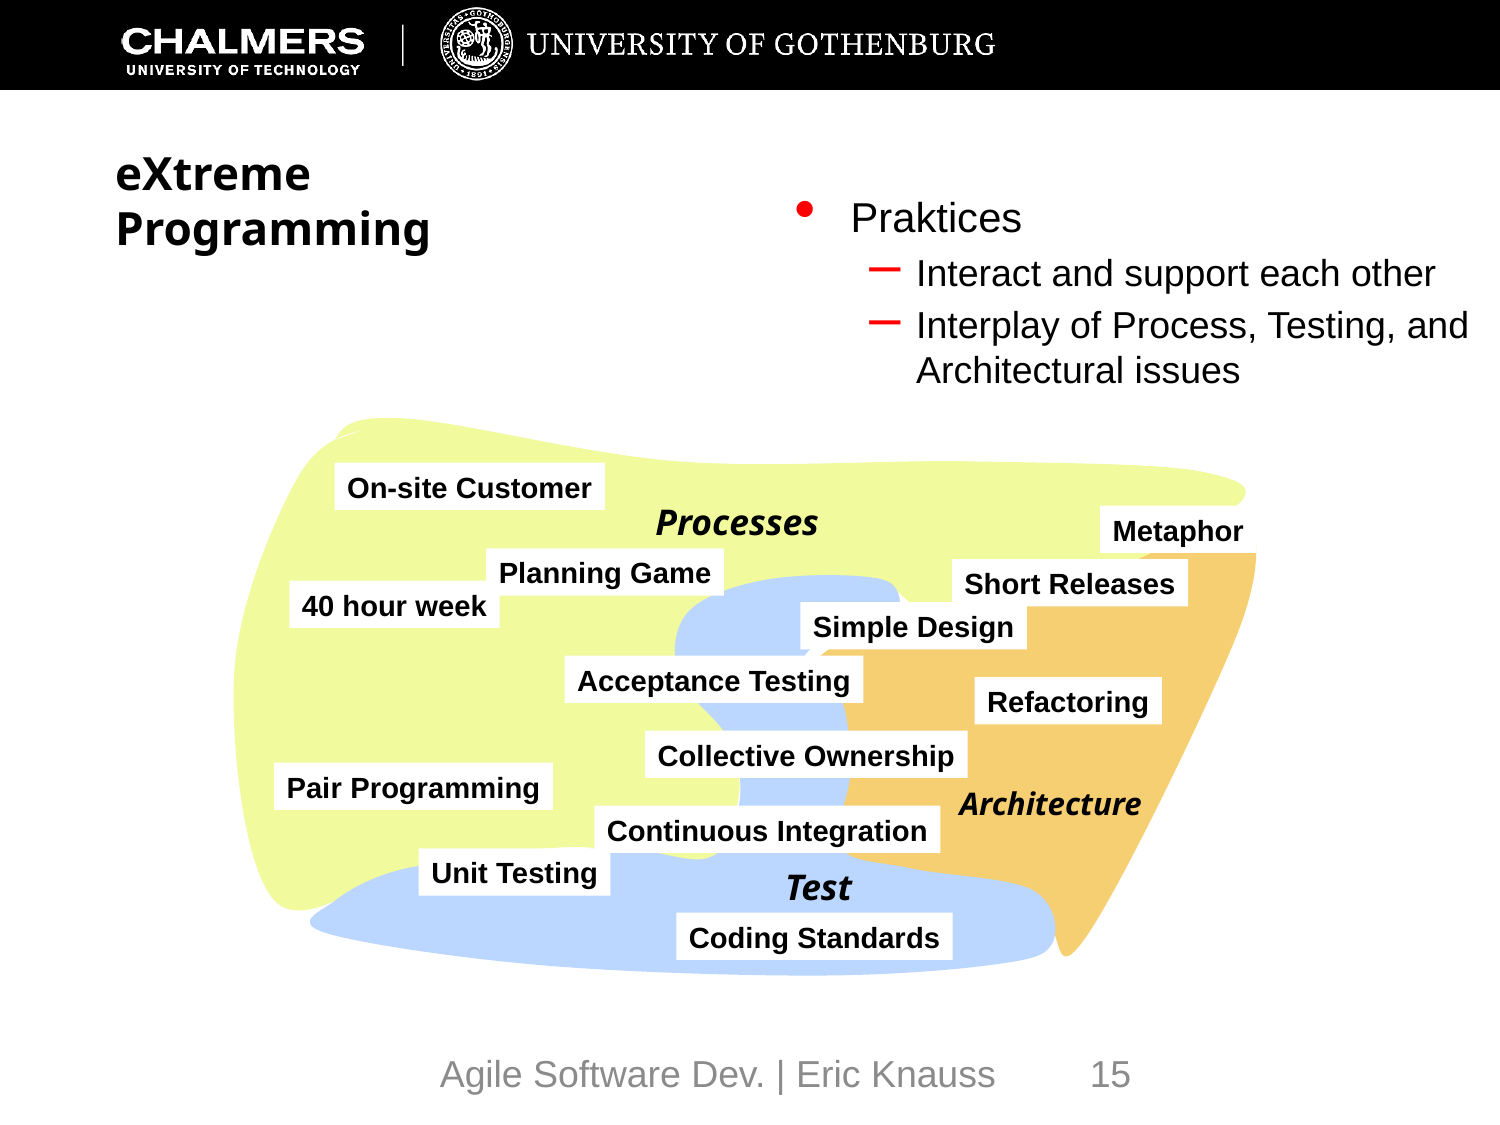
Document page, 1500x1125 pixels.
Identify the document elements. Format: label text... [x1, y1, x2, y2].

list Praktices Interact and support each other Interplay of Process, Testing, and Architectural issues [779, 183, 1495, 433]
slide_number 15 [1074, 1042, 1425, 1103]
footer Agile Software Dev. | Eric Knauss [425, 1042, 1074, 1103]
picture [112, 7, 999, 84]
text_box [291, 573, 1060, 976]
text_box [230, 414, 1263, 933]
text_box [779, 940, 1263, 987]
title eXtreme Programming [100, 137, 1500, 263]
